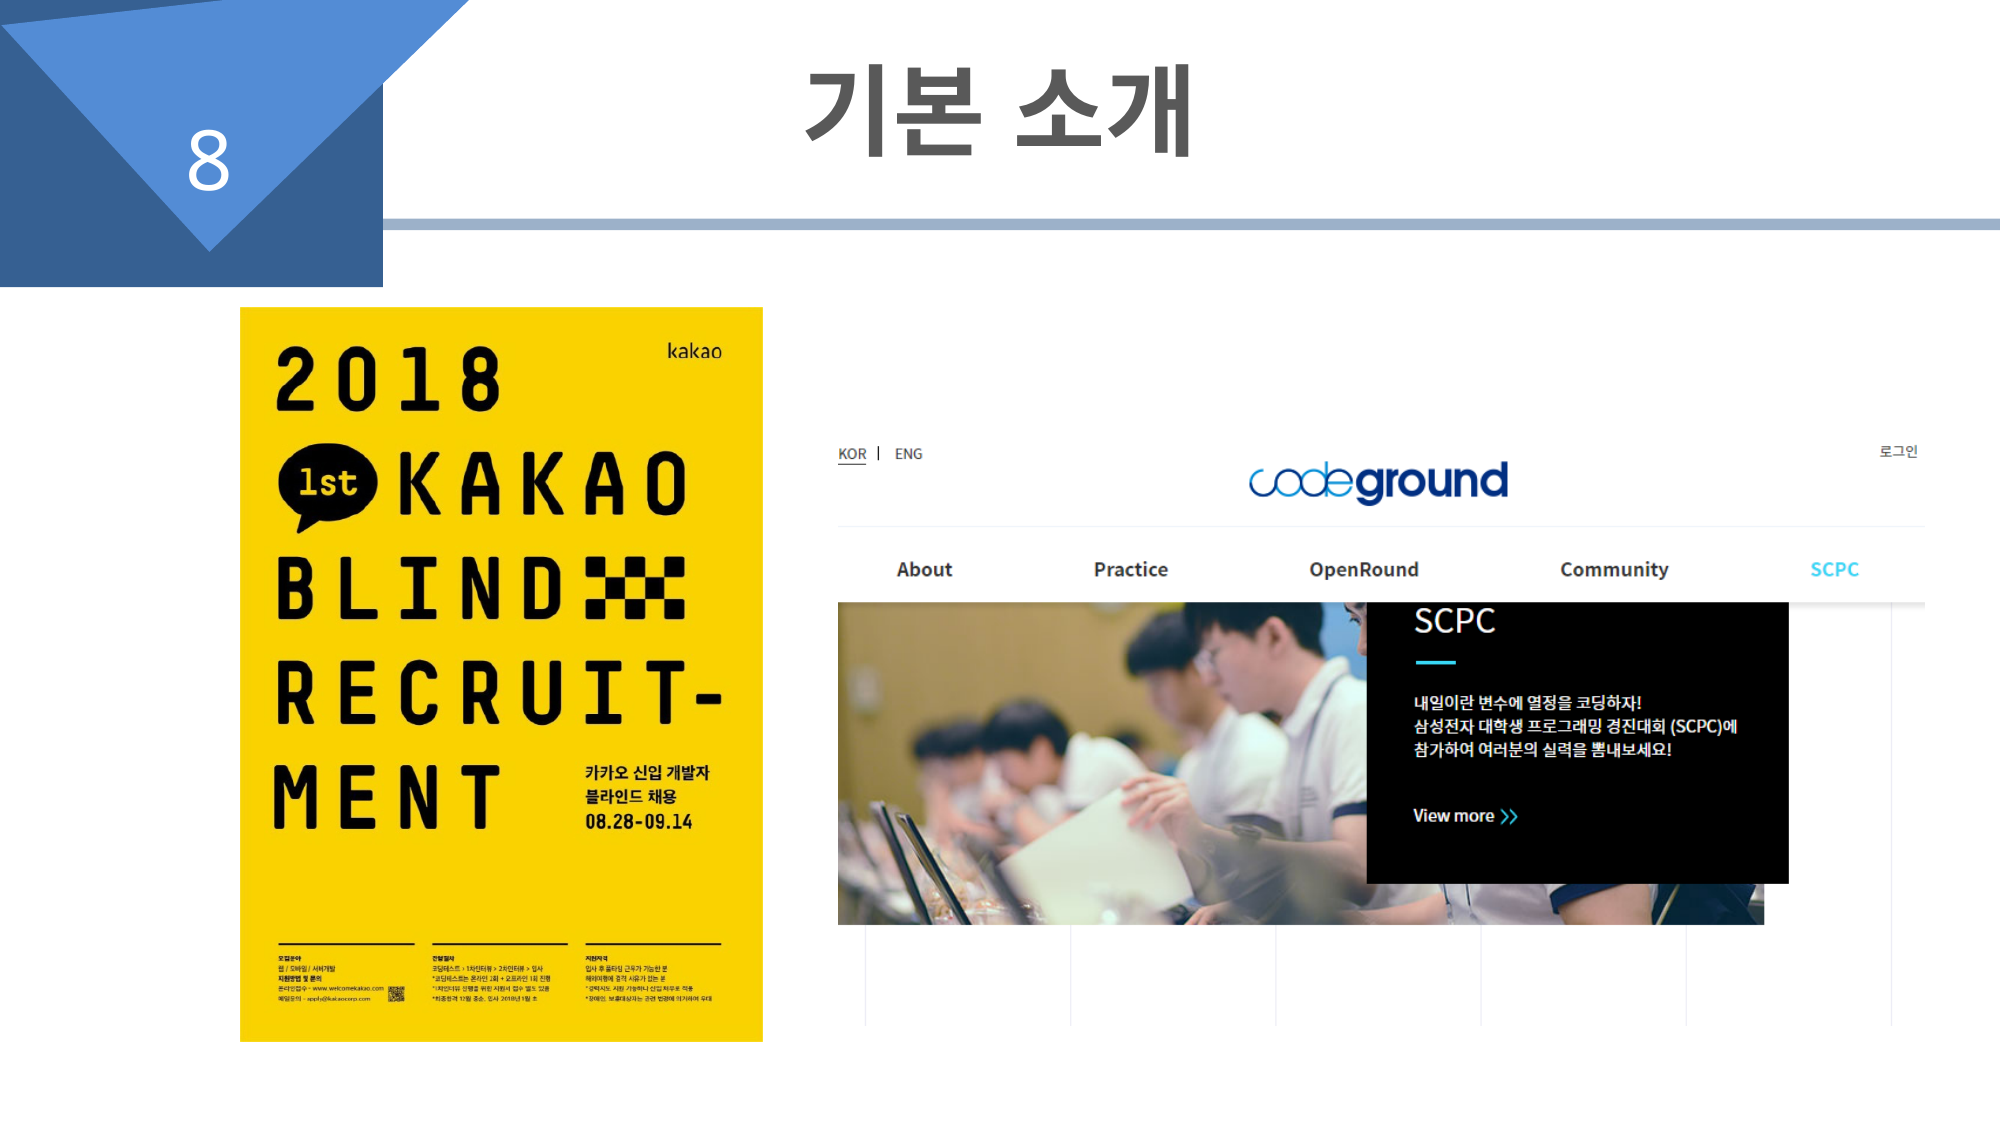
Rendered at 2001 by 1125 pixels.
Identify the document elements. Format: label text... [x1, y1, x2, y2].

text_box [383, 218, 422, 231]
picture [222, 300, 776, 1058]
text_box 기본 소개 [422, 55, 1577, 248]
text_box [1, 0, 469, 252]
text_box 8 [152, 127, 248, 187]
text_box [1577, 218, 2000, 231]
picture [837, 438, 1926, 1027]
text_box [0, 0, 383, 288]
